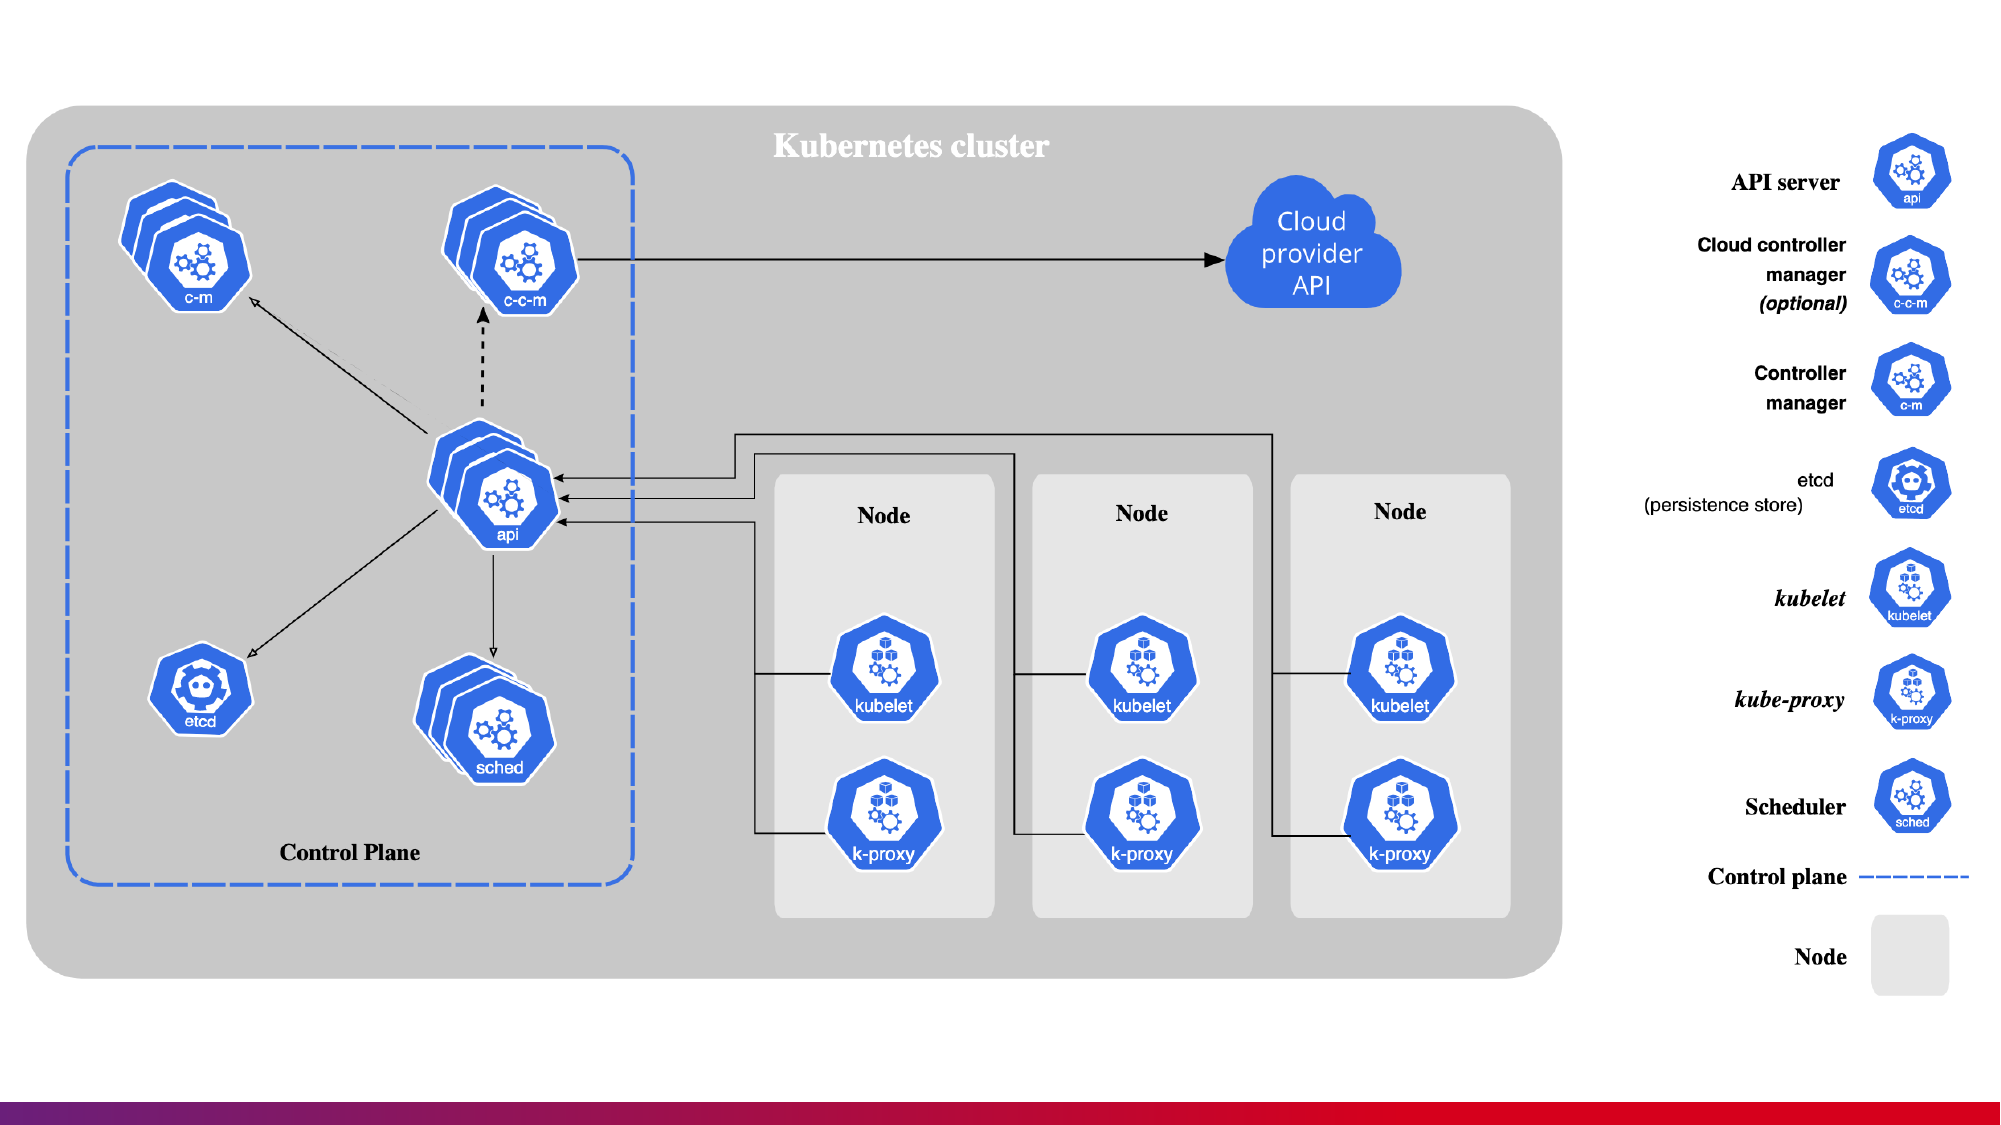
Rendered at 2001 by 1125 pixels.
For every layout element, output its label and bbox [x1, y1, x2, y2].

picture [19, 97, 1981, 1005]
